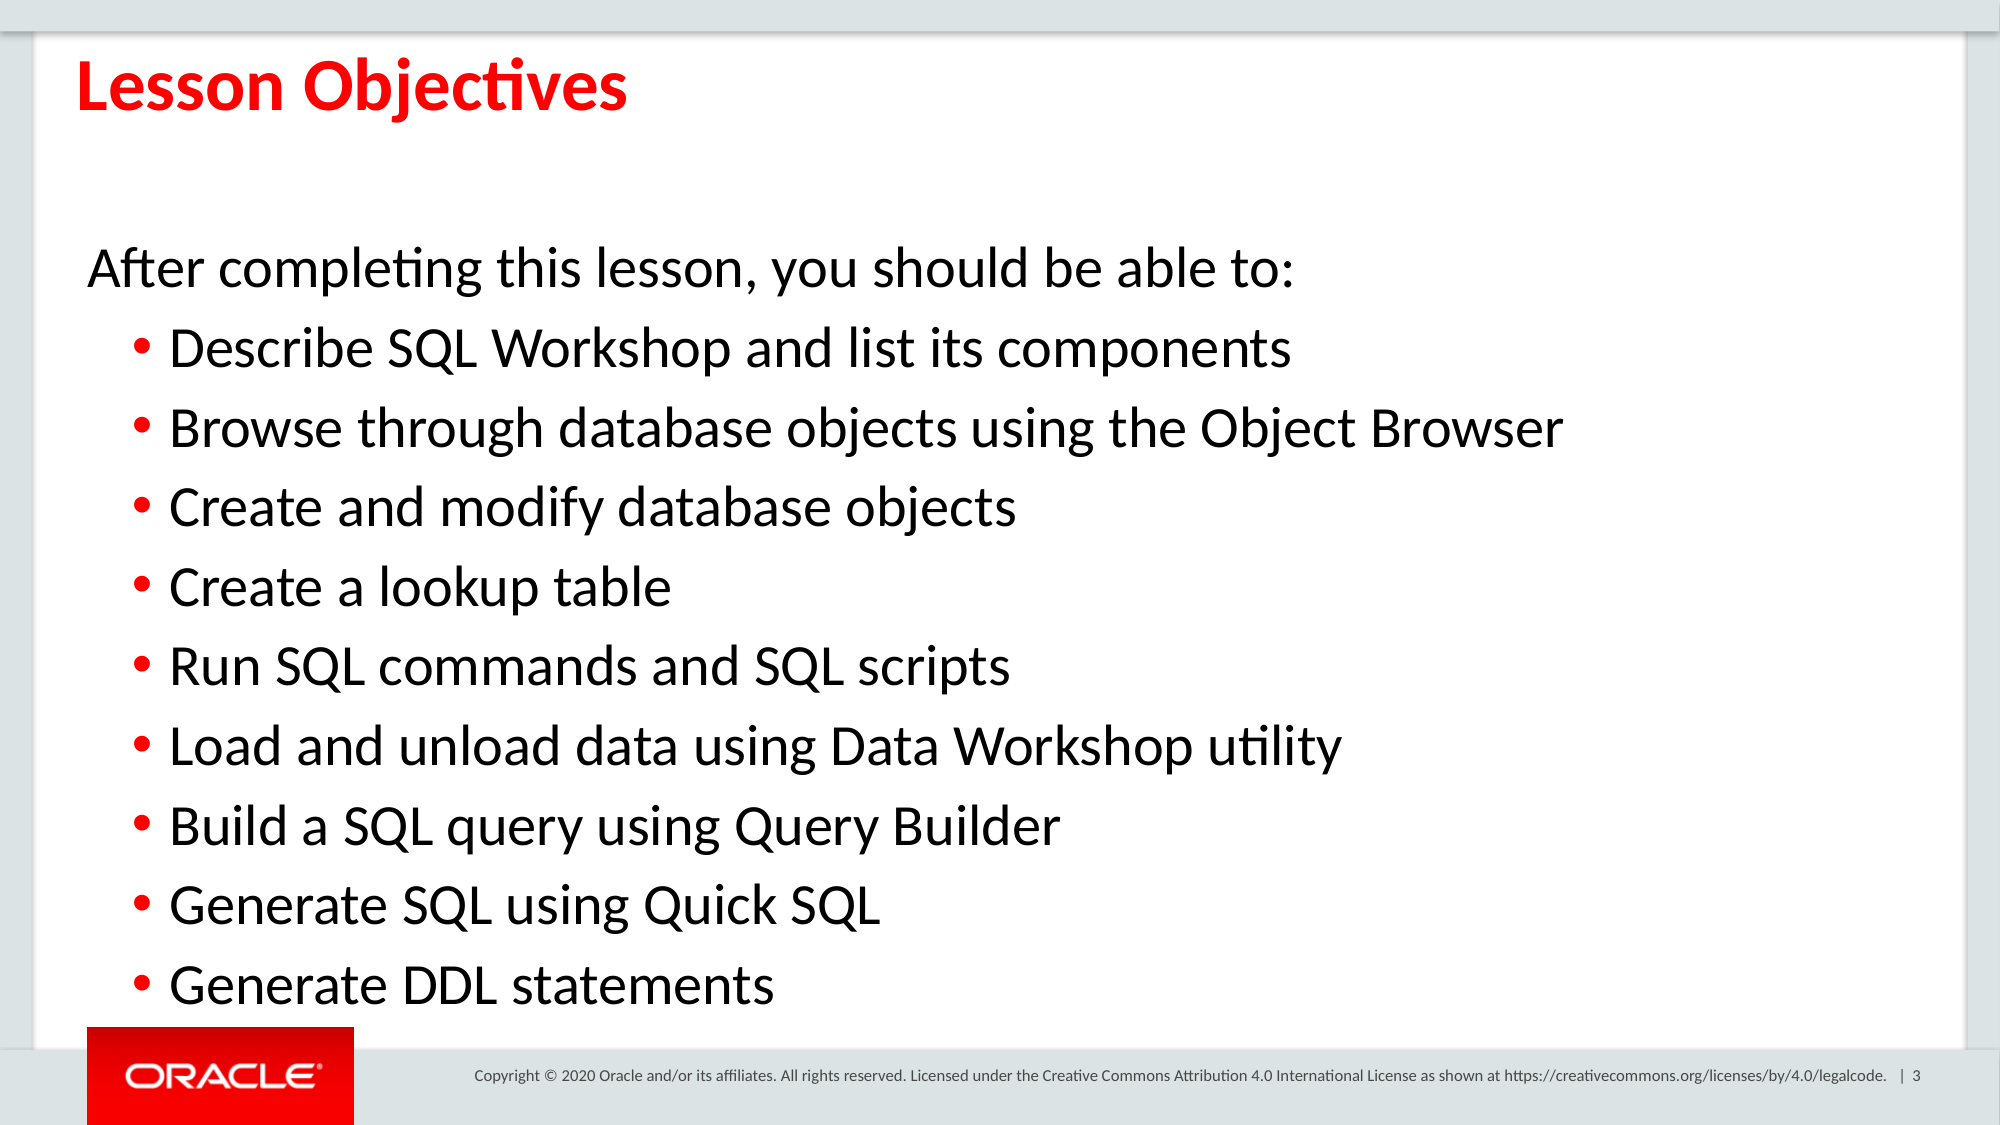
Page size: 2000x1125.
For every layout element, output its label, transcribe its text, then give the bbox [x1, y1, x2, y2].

list After completing this lesson, you should be able to: Describe SQL Workshop and list its components Browse through database objects using the Object Browser Create and modify database objects Create a lookup table Run SQL commands and SQL scripts Load and unload data using Data Workshop utility Build a SQL query using Query Builder Generate SQL using Quick SQL Generate DDL statements [87, 237, 1913, 975]
picture [87, 1027, 354, 1125]
text_box Lesson Objectives [76, 43, 1424, 125]
